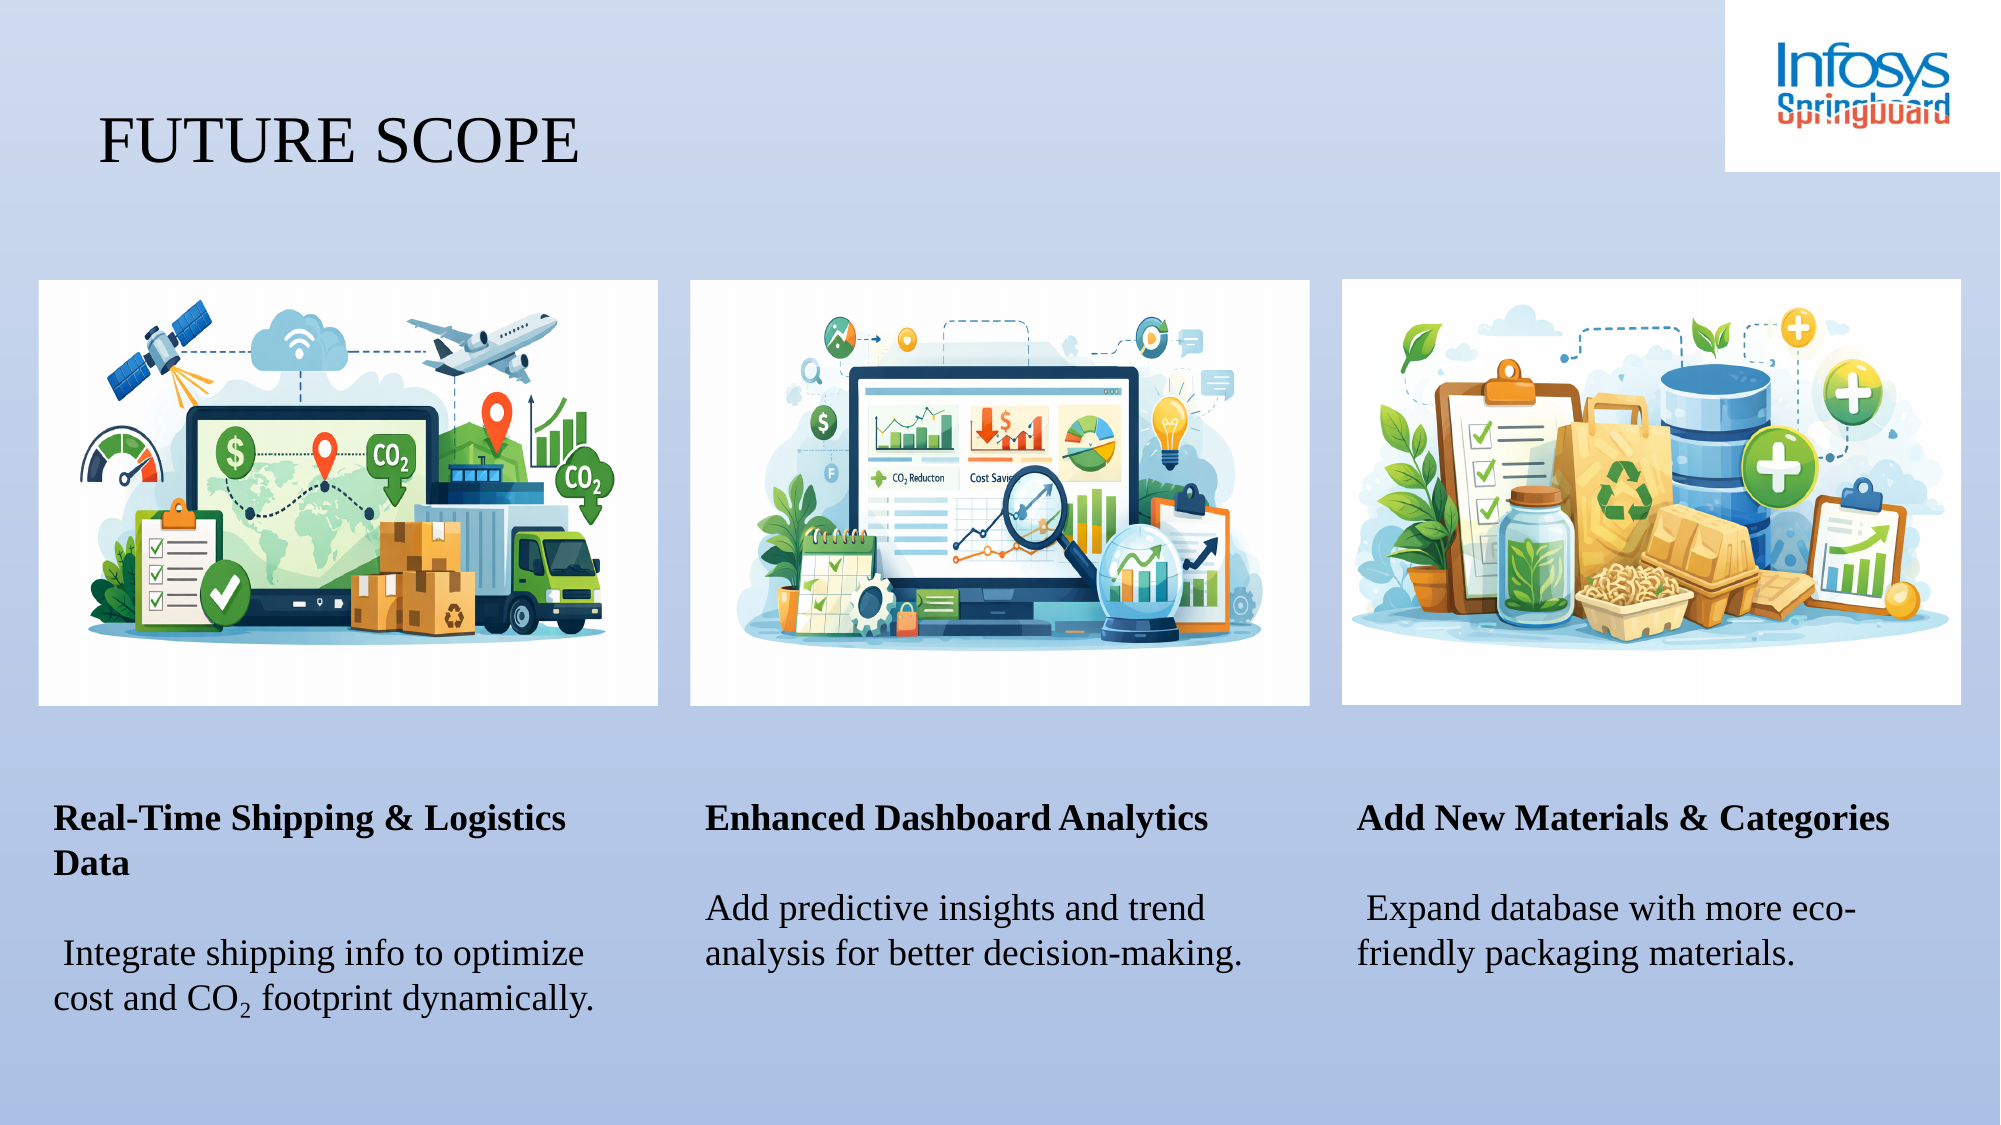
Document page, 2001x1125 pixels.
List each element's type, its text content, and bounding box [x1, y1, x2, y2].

picture [1724, 0, 2000, 172]
picture [690, 280, 1310, 706]
picture [38, 280, 658, 706]
text_box Real-Time Shipping & Logistics Data Integrate shipping info to optimize cost and CO₂ footprint dynamically. [38, 786, 658, 1071]
text_box FUTURE SCOPE [83, 88, 1233, 184]
picture [1341, 279, 1962, 705]
text_box Add New Materials & Categories Expand database with more eco-friendly packaging materials. [1341, 786, 1962, 1026]
text_box Enhanced Dashboard Analytics Add predictive insights and trend analysis for better decision-making. [690, 786, 1310, 1026]
